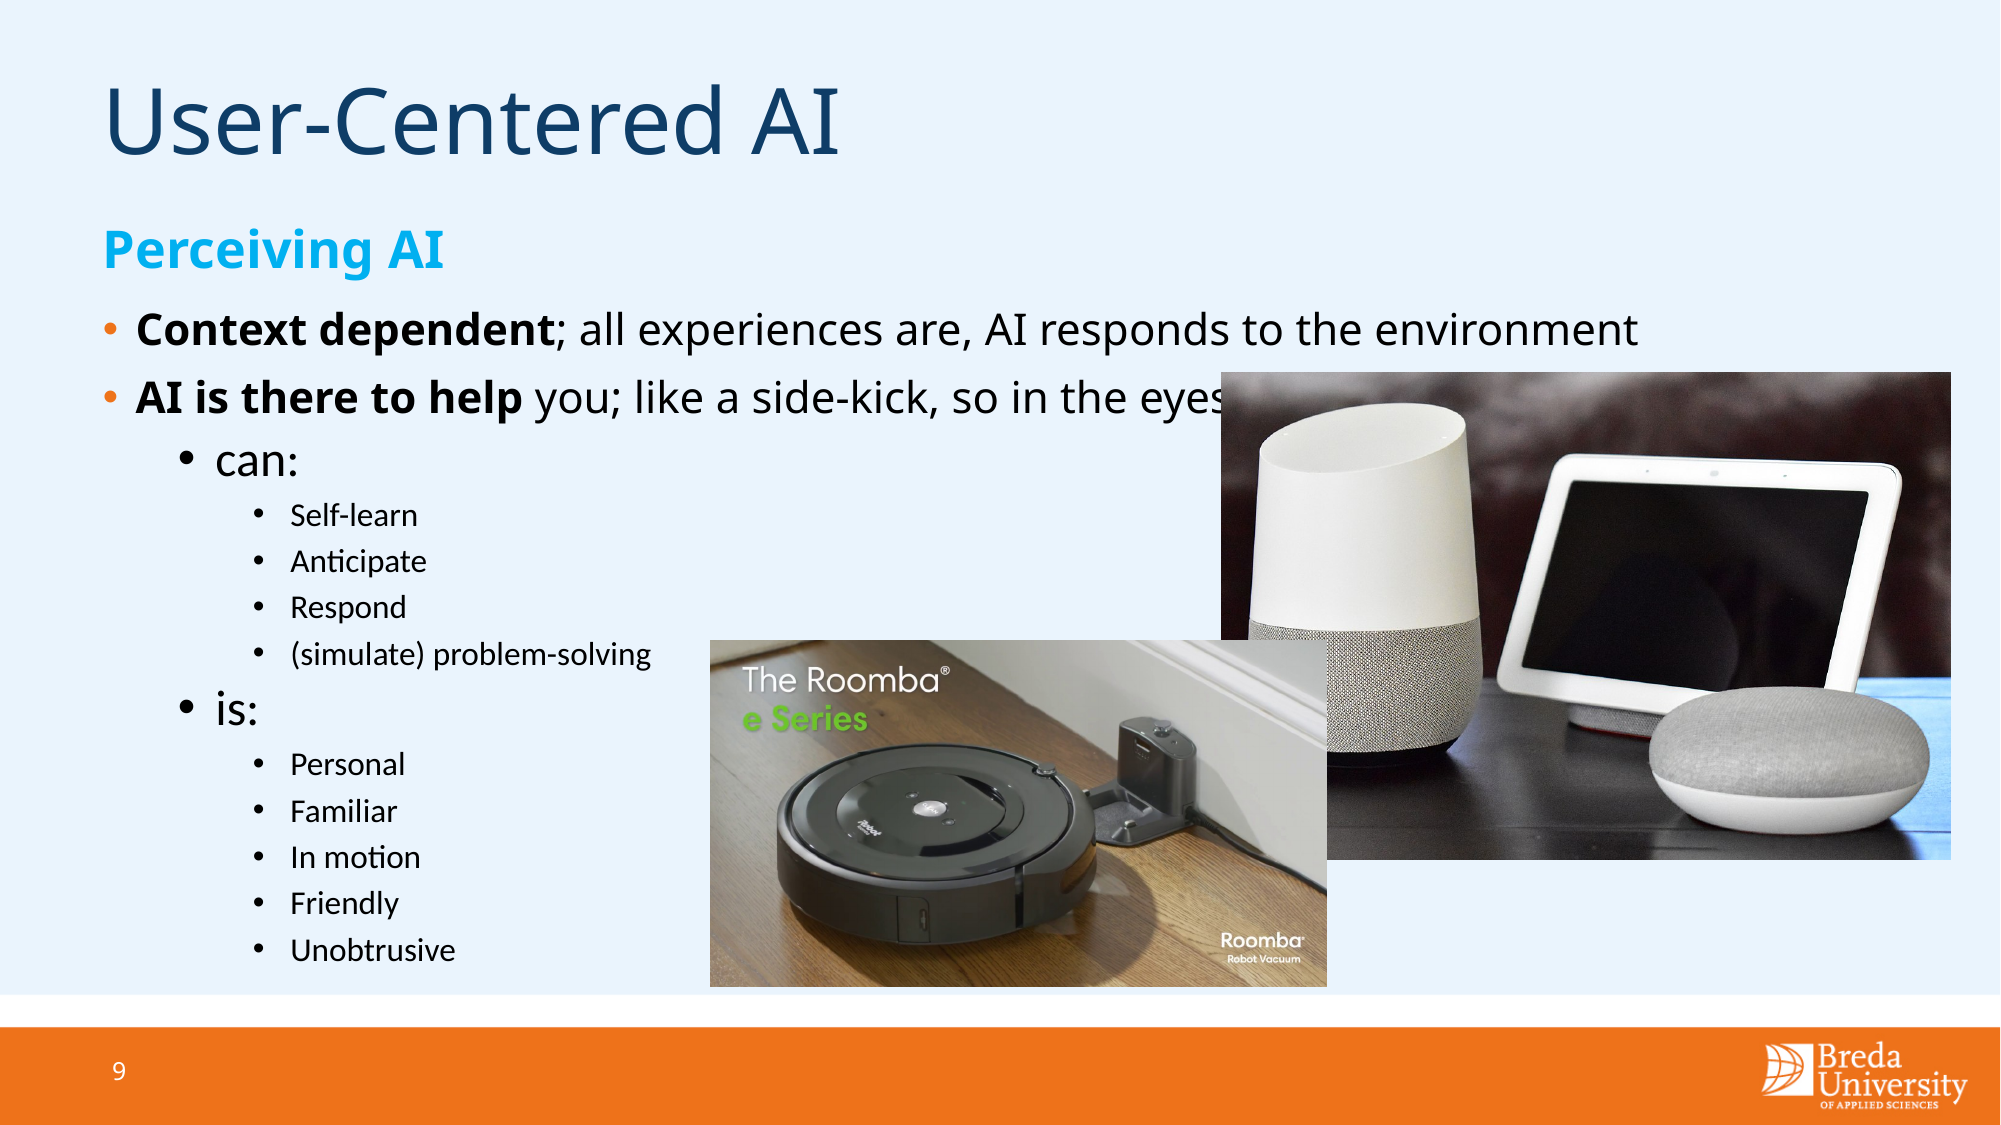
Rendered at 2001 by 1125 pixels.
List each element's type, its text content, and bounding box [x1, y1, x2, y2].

title User-Centered AI [88, 67, 1917, 210]
slide_number 9 [97, 1042, 198, 1103]
text_box Perceiving AI [88, 215, 1917, 294]
list Context dependent; all experiences are, AI responds to the environment AI is there to help you; like a side-kick, so in the eyes of a user AI: can: Self-learn Anticipate Respond (simulate) problem-solving is: Personal Familiar In motion Friendly Unobtrusive [88, 299, 1933, 982]
picture [0, 0, 2001, 1125]
